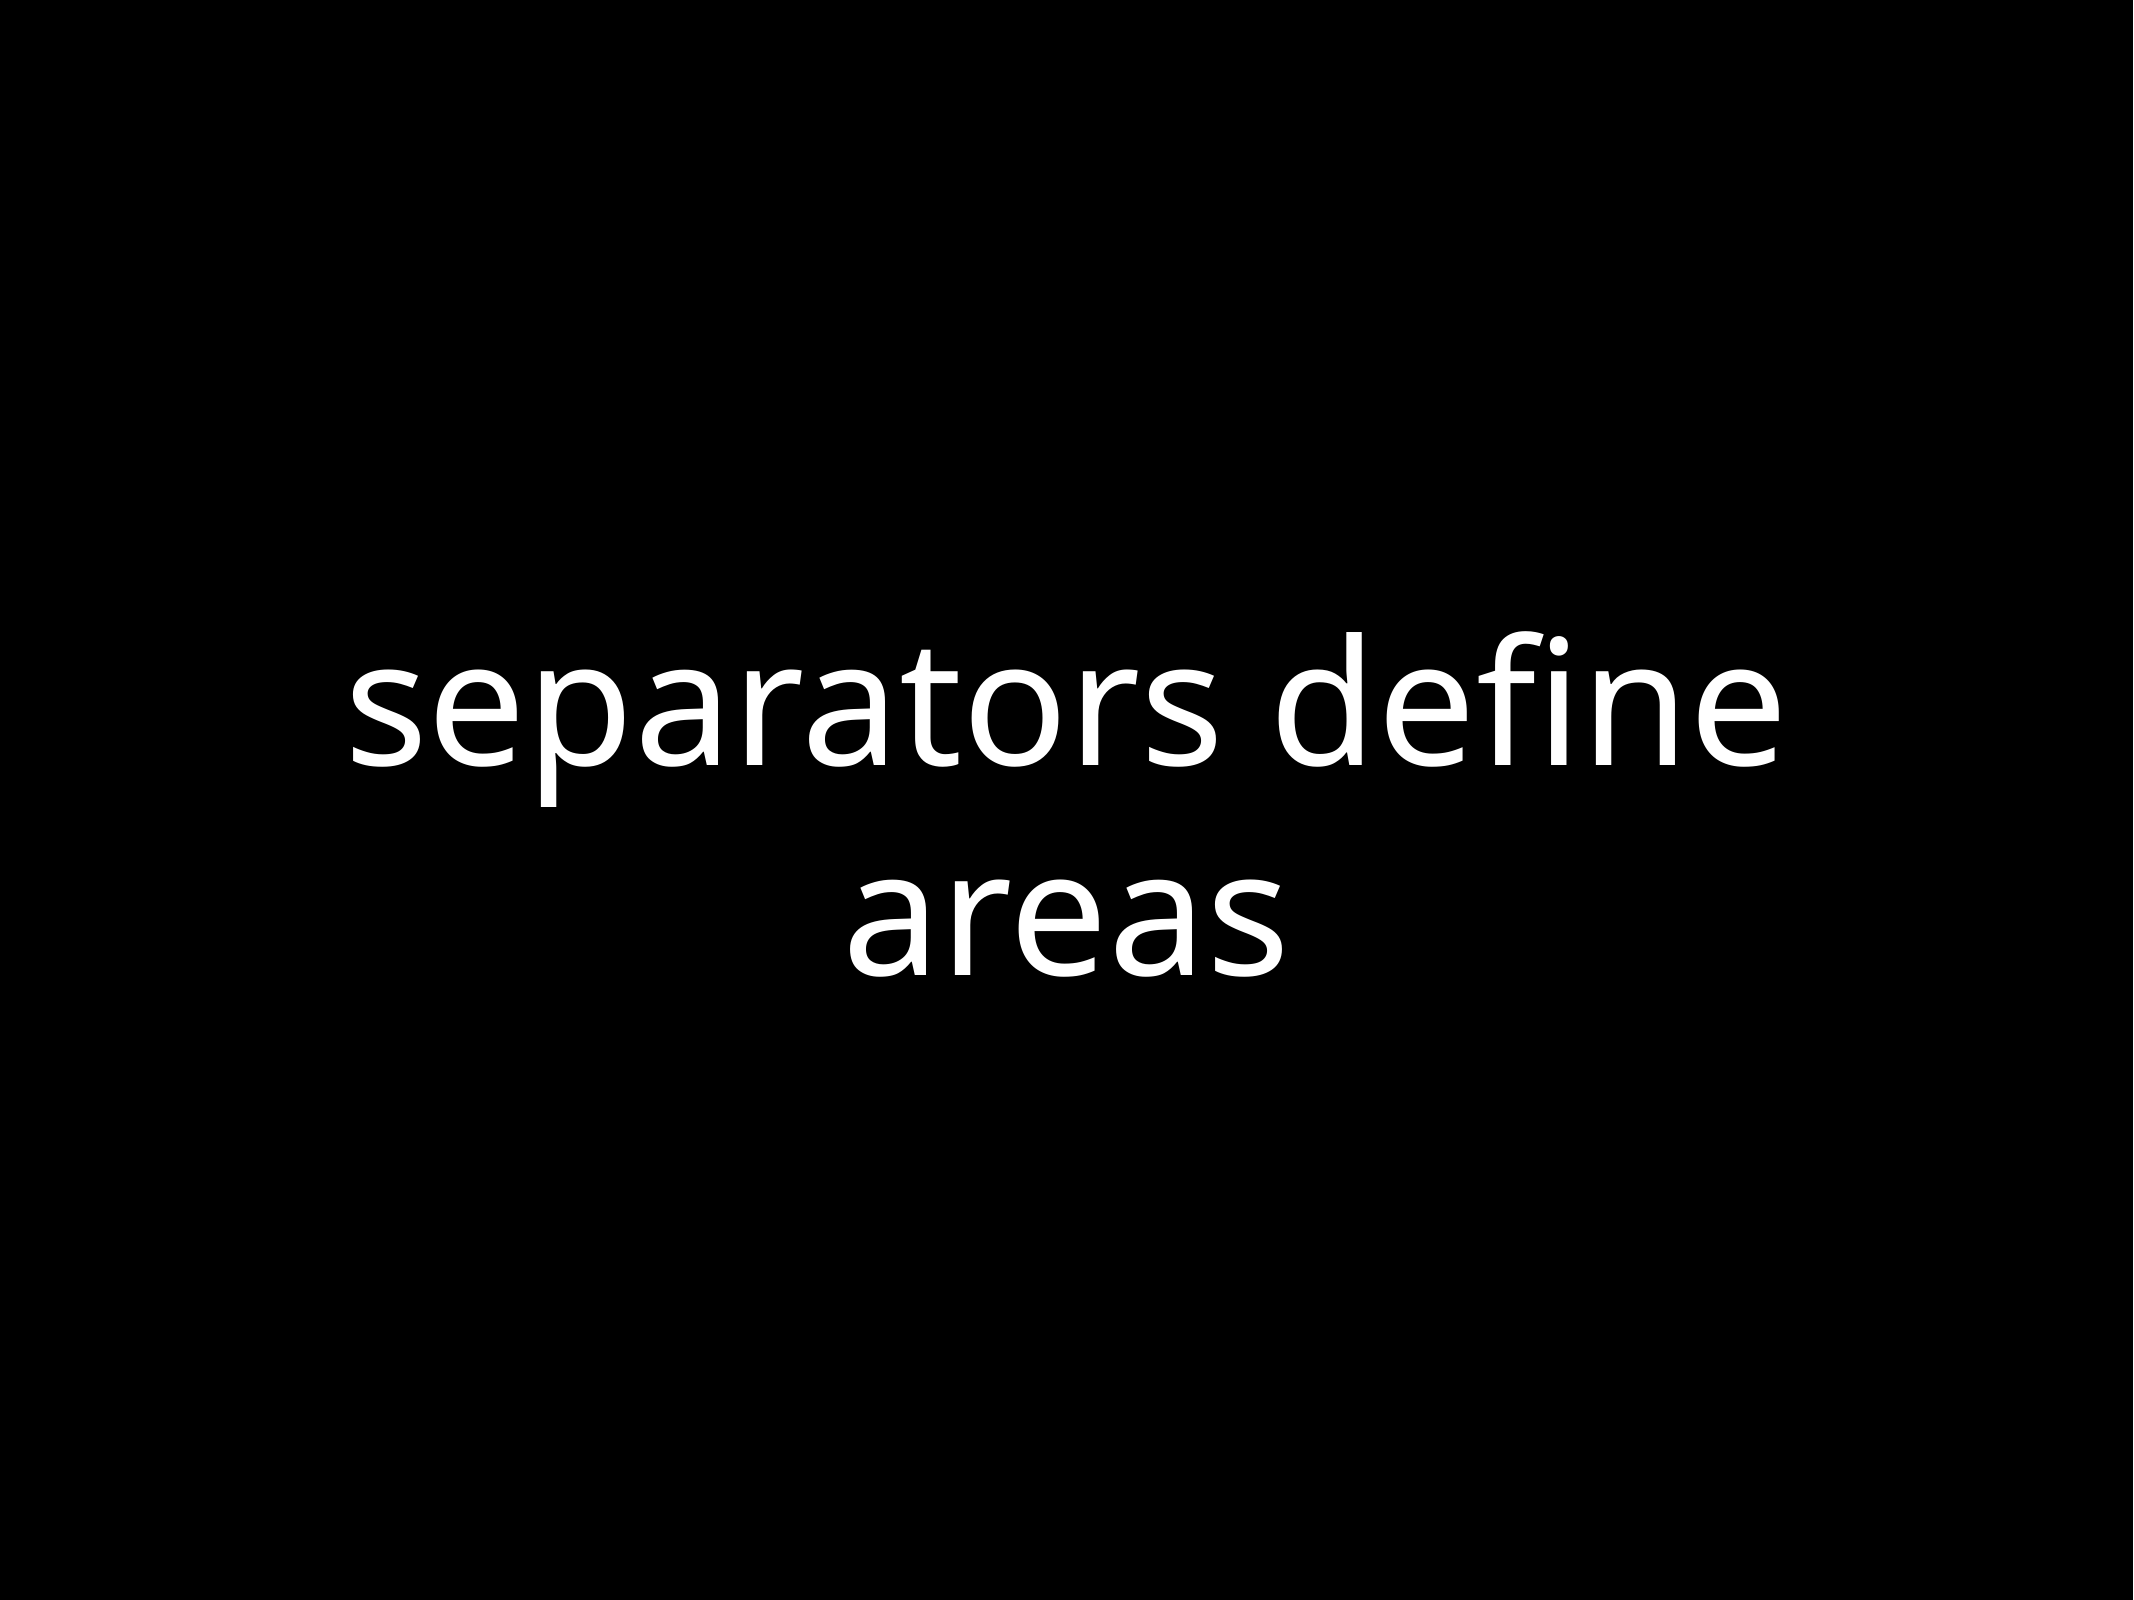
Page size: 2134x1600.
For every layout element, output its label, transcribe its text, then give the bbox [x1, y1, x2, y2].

title separators define areas [207, 486, 1926, 1113]
